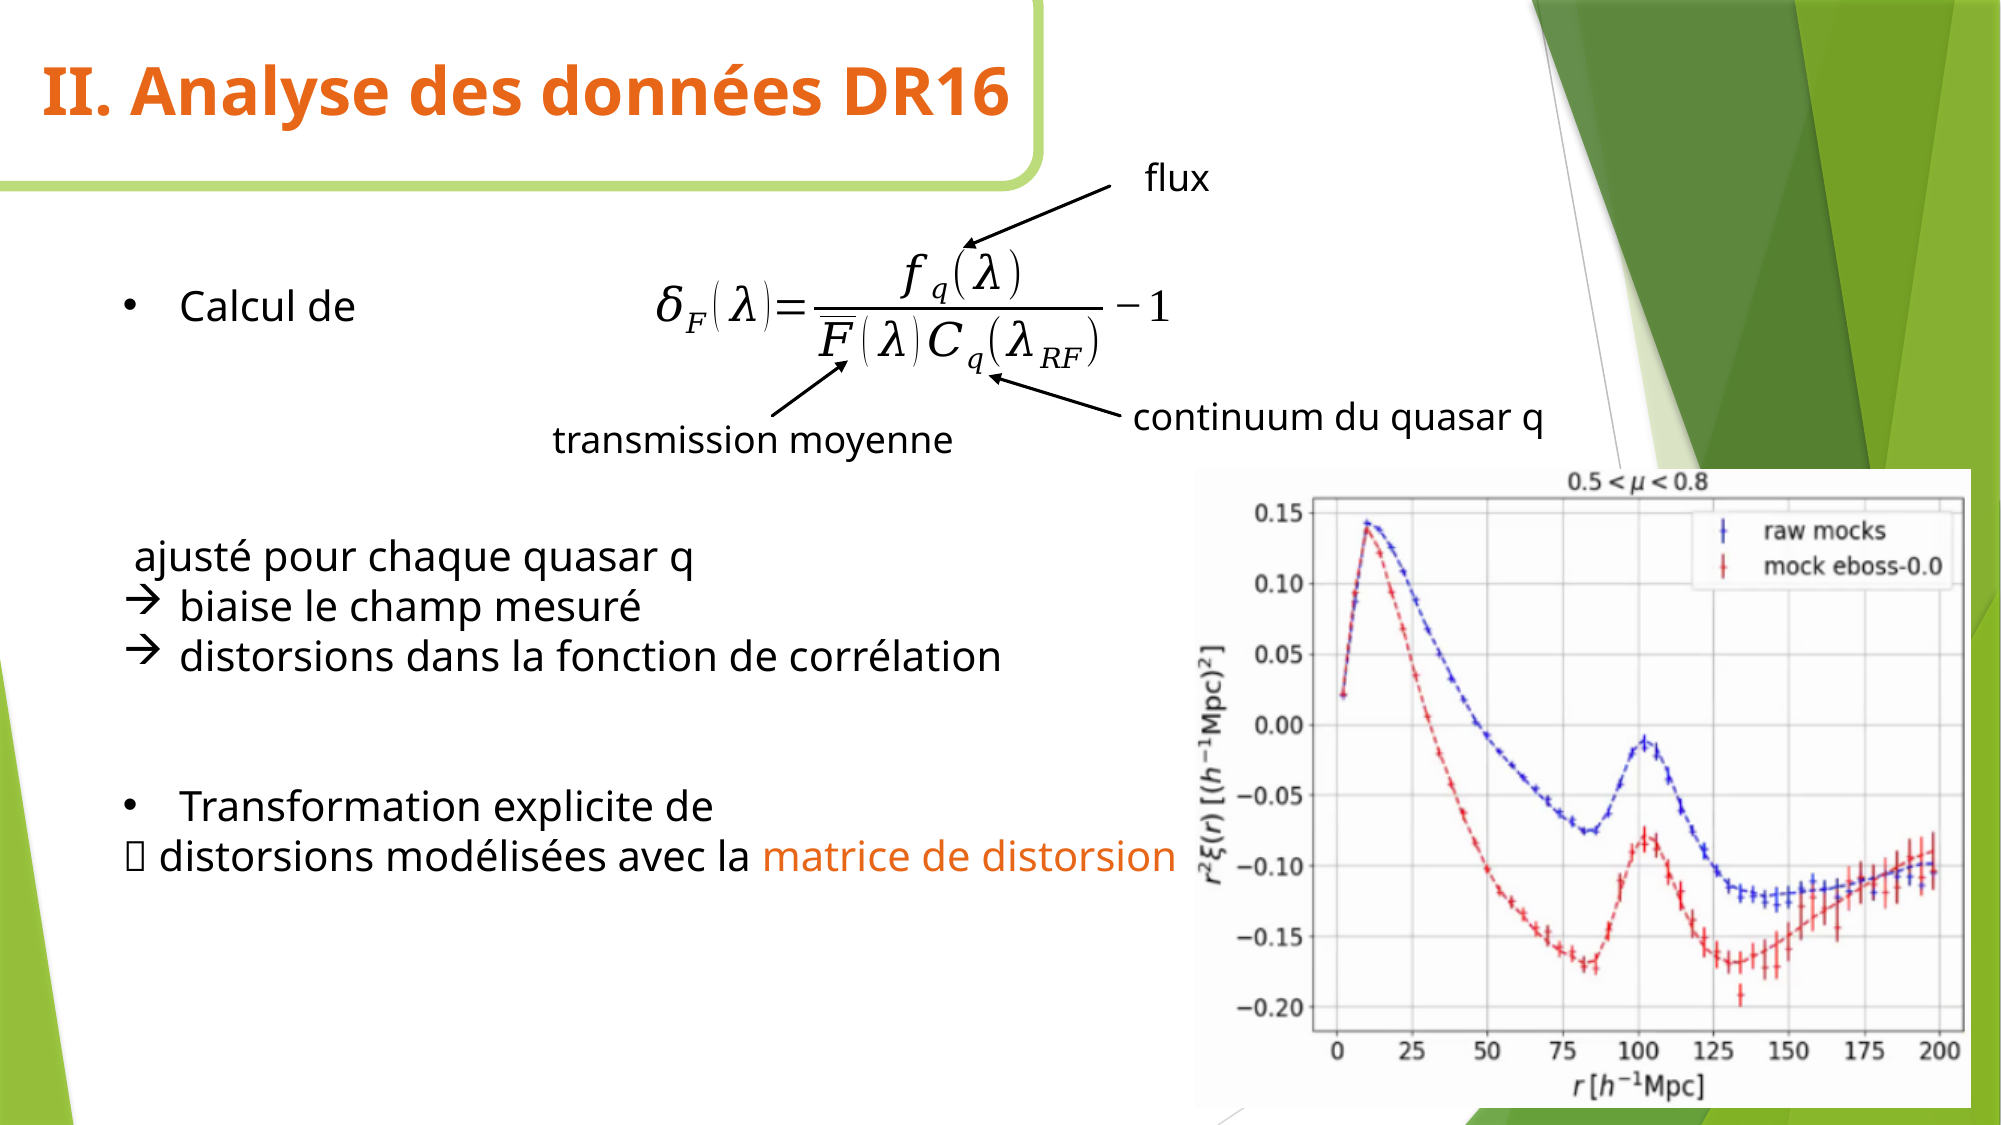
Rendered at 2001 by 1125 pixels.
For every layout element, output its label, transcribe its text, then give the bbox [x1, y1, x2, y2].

text_box continuum du quasar q [1117, 385, 1560, 446]
text_box transmission moyenne [537, 408, 970, 469]
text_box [771, 359, 849, 417]
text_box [962, 185, 1111, 249]
picture [1191, 468, 1972, 1108]
text_box [0, 0, 1041, 188]
text_box flux [1129, 147, 1225, 207]
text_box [987, 374, 1121, 417]
